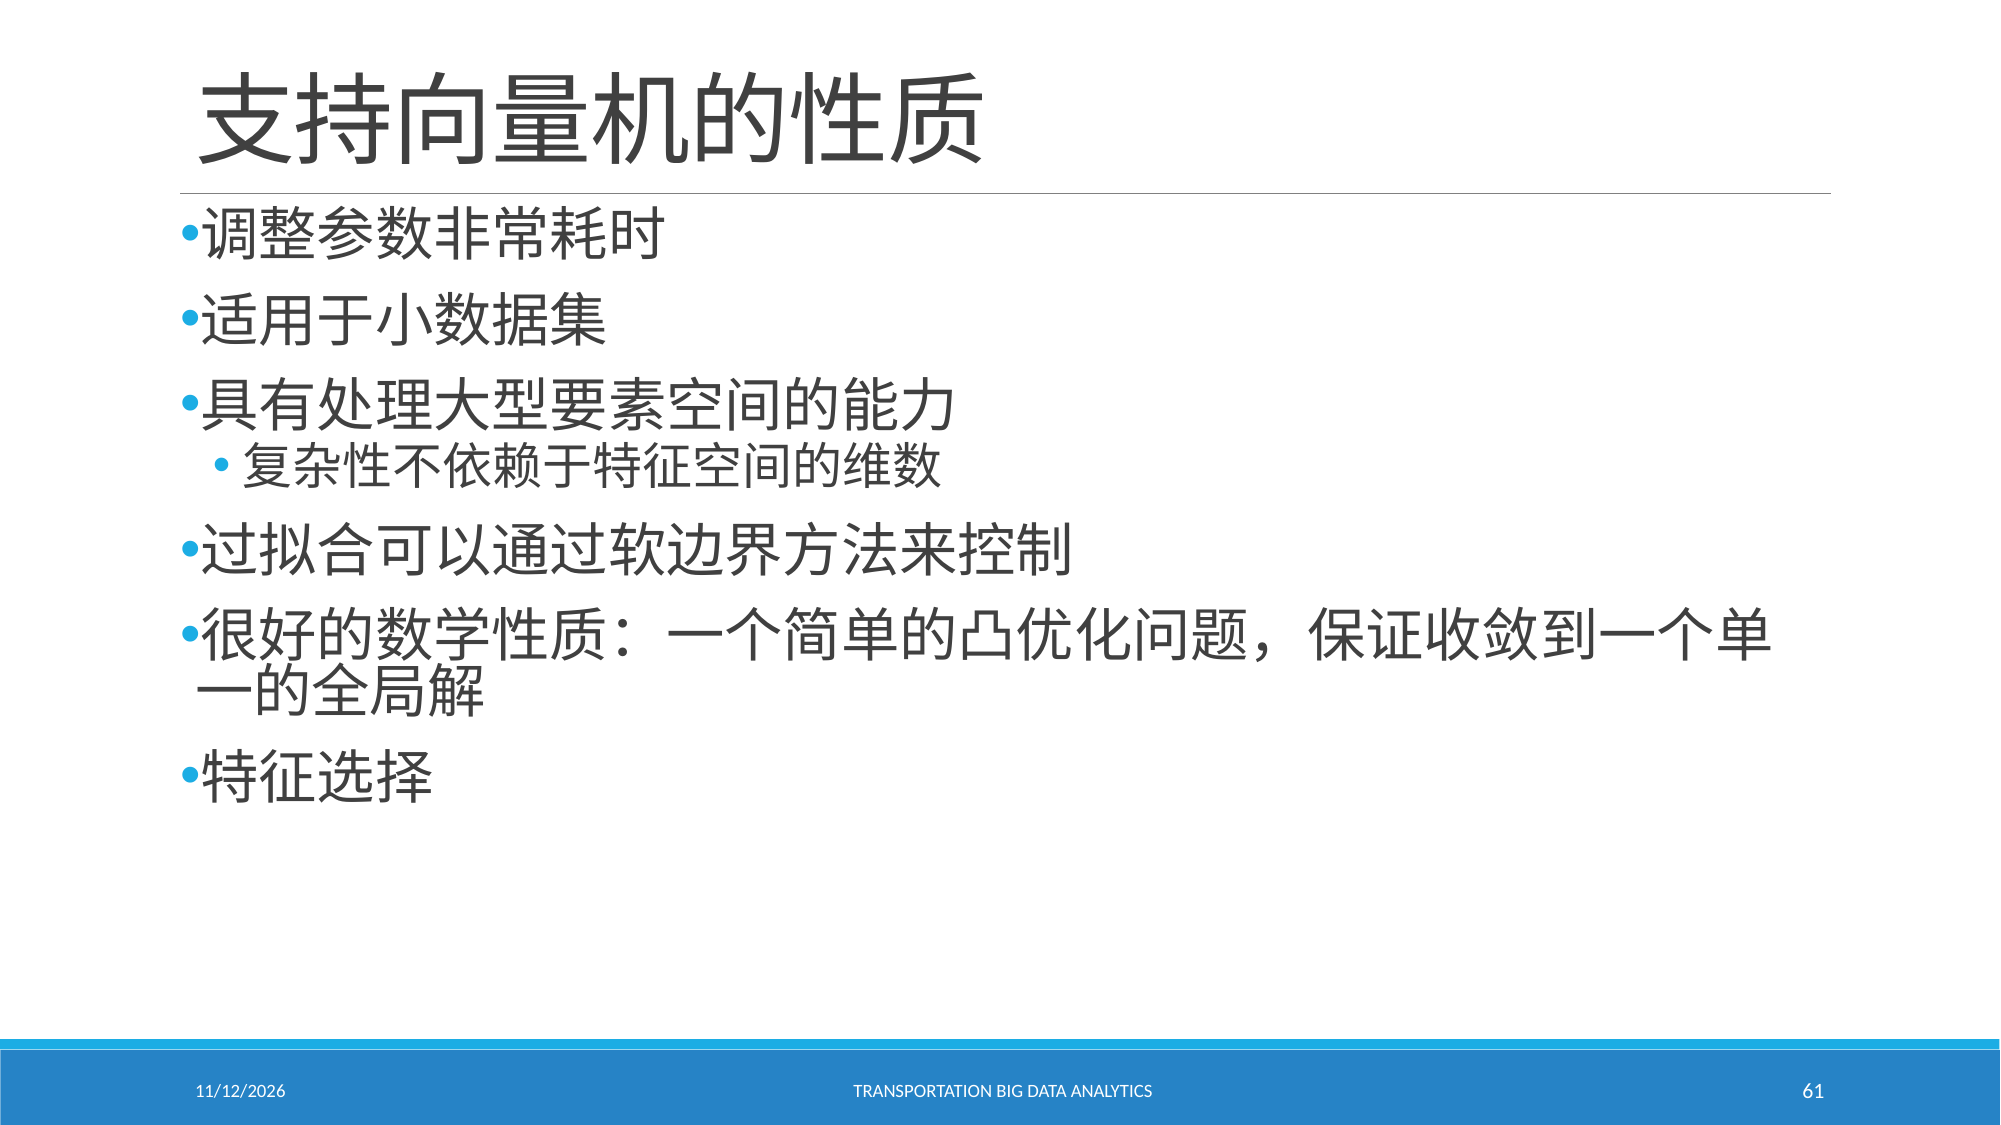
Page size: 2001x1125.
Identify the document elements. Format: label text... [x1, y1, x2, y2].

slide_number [180, 1059, 586, 1120]
footer Transportation Big Data Analytics [609, 1059, 1401, 1120]
title 支持向量机的性质 [180, 20, 1830, 185]
list 调整参数非常耗时 适用于小数据集 具有处理大型要素空间的能力 复杂性不依赖于特征空间的维数 过拟合可以通过软边界方法来控制 很好的数学性质：一个简单的凸优化问题，保证收敛到一个单一的全局解 特征选择 [180, 203, 1830, 1034]
slide_number 61 [1624, 1059, 1840, 1120]
